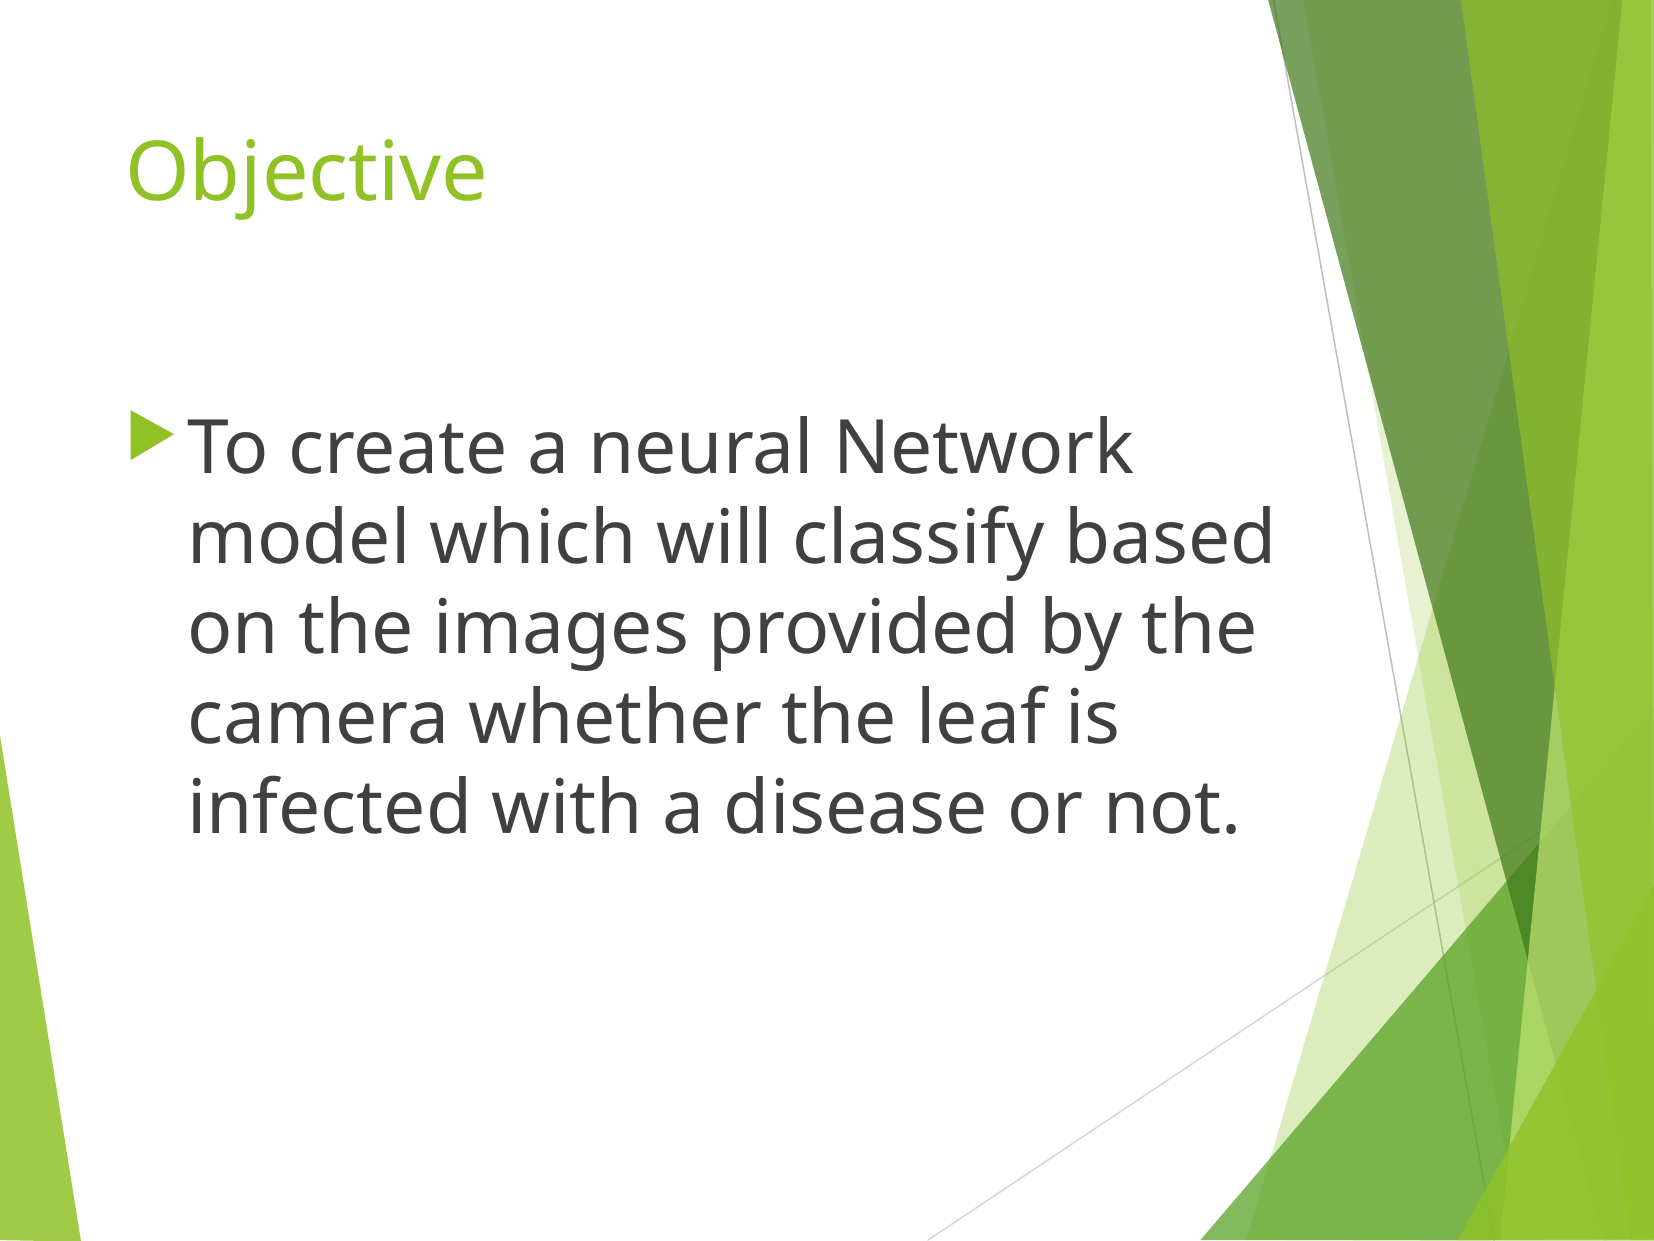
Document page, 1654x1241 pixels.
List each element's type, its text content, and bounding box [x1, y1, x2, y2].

title Objective [110, 110, 1259, 350]
list To create a neural Network model which will classify based on the images provided by the camera whether the leaf is infected with a disease or not. [110, 390, 1379, 1093]
